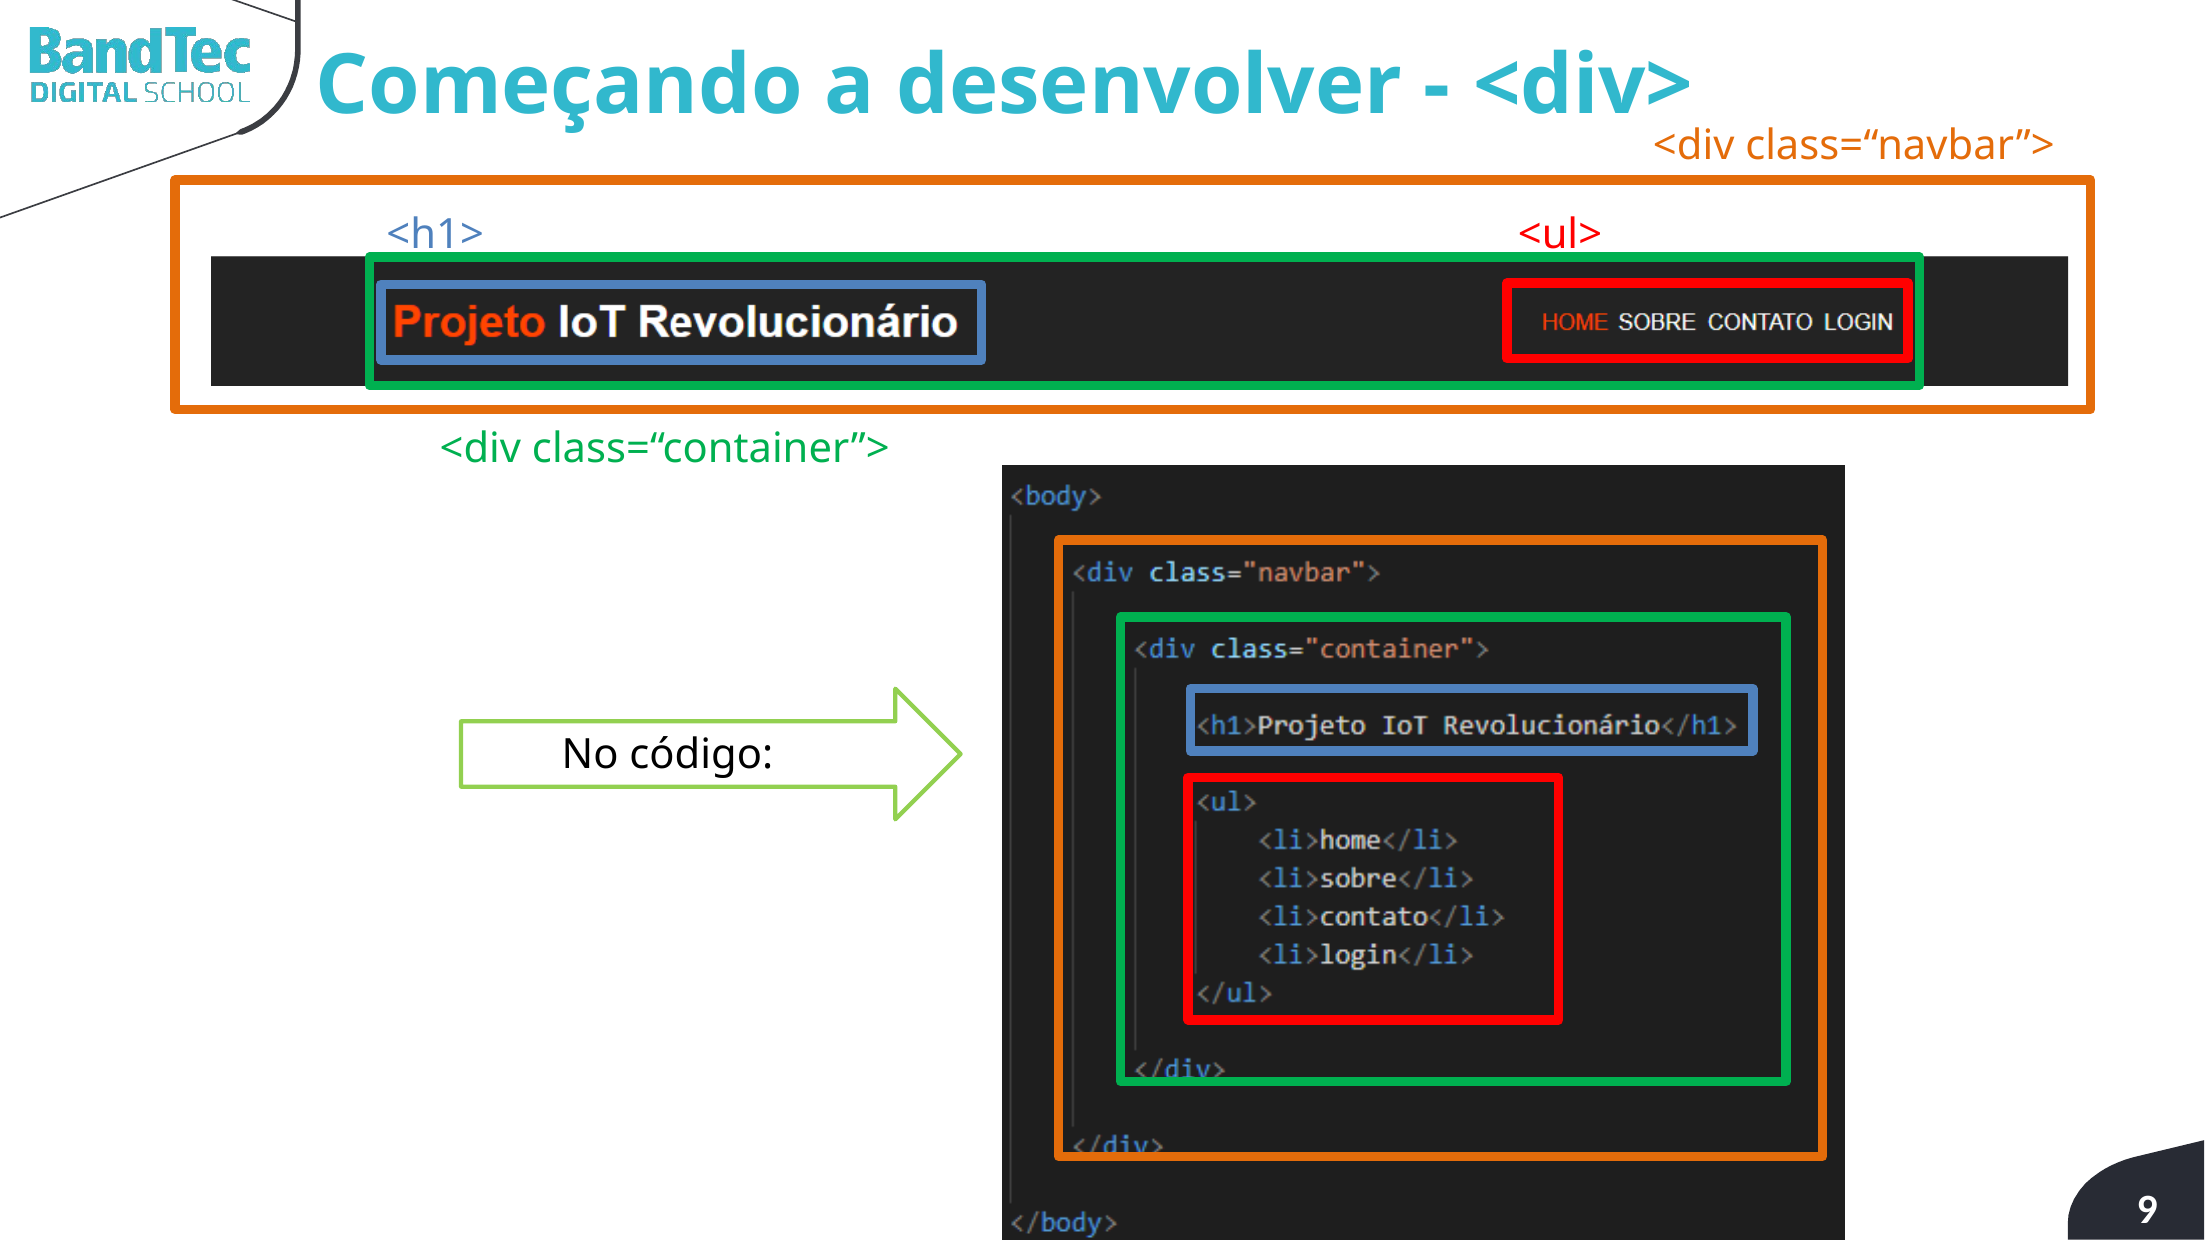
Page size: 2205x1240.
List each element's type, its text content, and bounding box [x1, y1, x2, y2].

title Começando a desenvolver - <div> [315, 29, 1963, 135]
text_box 9 [2121, 1173, 2180, 1240]
text_box <h1> [371, 199, 500, 253]
text_box <ul> [1503, 199, 1618, 253]
picture [1002, 465, 1845, 1240]
text_box <div class=“navbar”> [1638, 110, 2071, 175]
text_box <div class=“container”> [424, 413, 906, 478]
picture [29, 27, 250, 110]
picture [210, 255, 2069, 386]
text_box [173, 178, 2093, 411]
text_box [458, 686, 963, 822]
